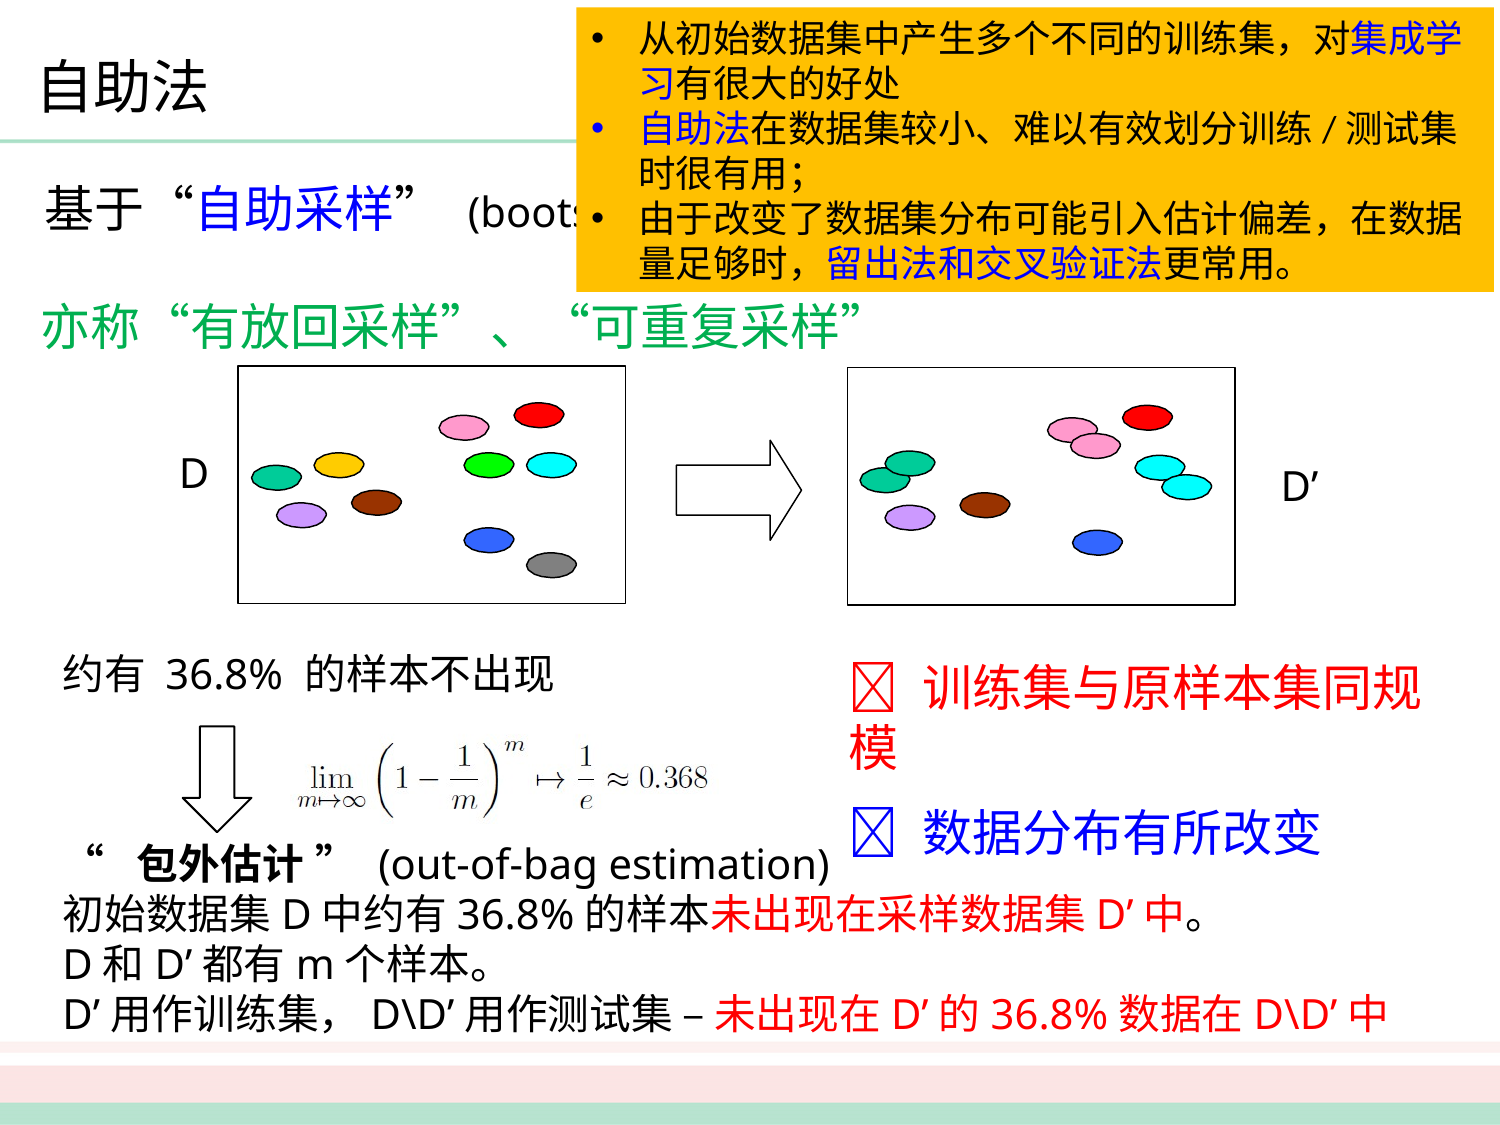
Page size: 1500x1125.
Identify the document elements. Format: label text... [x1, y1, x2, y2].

text_box [676, 440, 802, 541]
text_box [847, 367, 1235, 606]
text_box [237, 365, 626, 604]
text_box [960, 492, 1010, 518]
text_box [182, 726, 252, 833]
text_box [885, 451, 935, 476]
text_box [526, 552, 577, 578]
text_box D’ [1278, 459, 1328, 510]
text_box [351, 490, 402, 516]
text_box  训练集与原样本集同规模  数据分布有所改变 [846, 656, 1449, 862]
text_box 基于“自助采样” (bootsrap sampling) [42, 178, 576, 238]
text_box [463, 452, 514, 478]
text_box [463, 527, 514, 553]
text_box 约有 36.8% 的样本不出现 [60, 647, 568, 698]
text_box 自助法 [33, 50, 213, 121]
text_box [1072, 530, 1123, 556]
text_box [1161, 474, 1212, 500]
text_box [514, 402, 564, 428]
picture [0, 0, 1500, 1125]
text_box “包外估计”(out-of-bag estimation) 初始数据集D中约有36.8%的样本未出现在采样数据集D’中。 D和D’都有m个样本。 D’用作训练集，D\D’用作测试集 – 未出现在D’的36.8%数据在D\D’中 [60, 837, 1441, 1038]
text_box [290, 719, 719, 824]
text_box [1122, 405, 1173, 431]
text_box D [176, 446, 226, 497]
text_box 从初始数据集中产生多个不同的训练集，对集成学习有很大的好处 自助法在数据集较小、难以有效划分训练/测试集时很有用； 由于改变了数据集分布可能引入估计偏差，在数据量足够时，留出法和交叉验证法更常用。 [576, 7, 1494, 292]
text_box 亦称“有放回采样”、“可重复采样” [38, 296, 893, 356]
text_box [1070, 433, 1121, 459]
